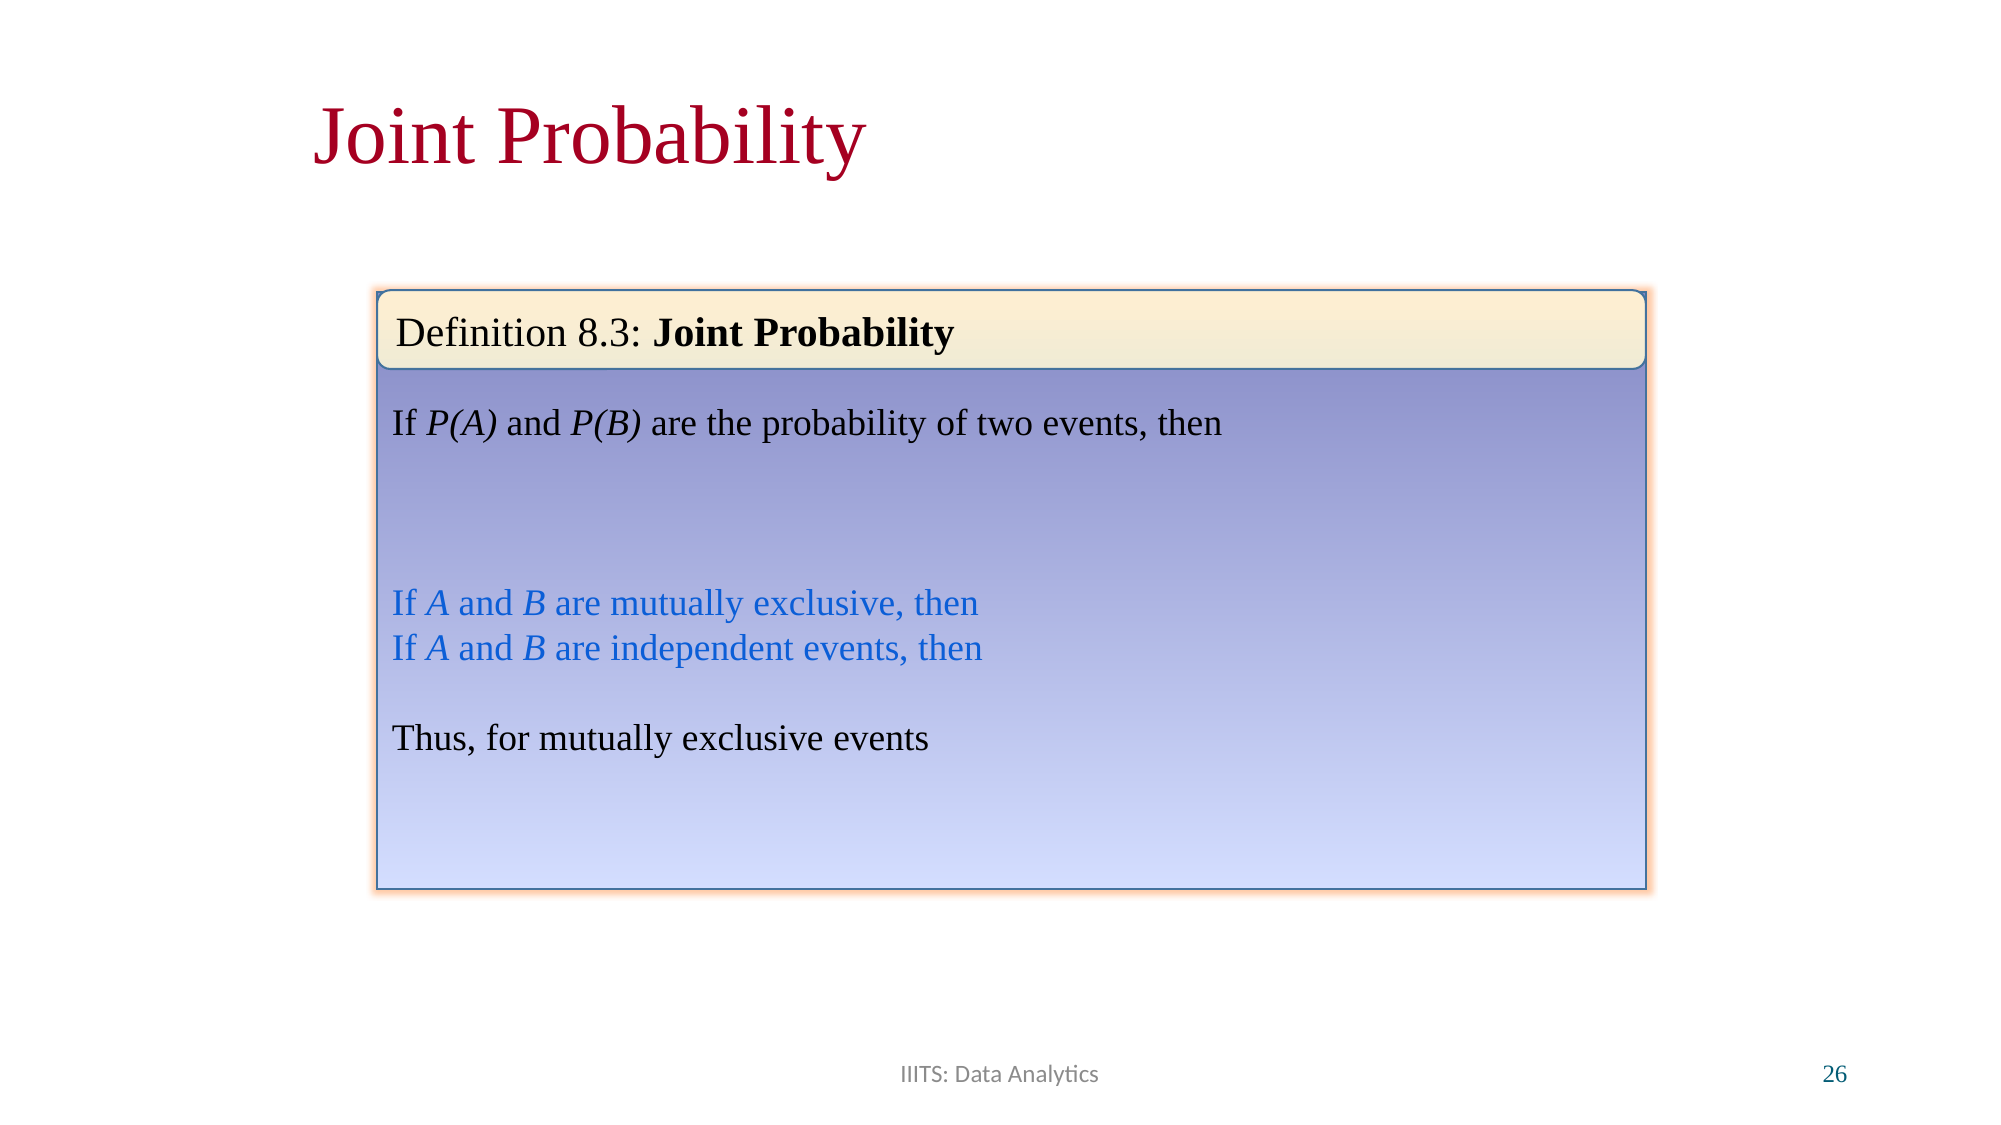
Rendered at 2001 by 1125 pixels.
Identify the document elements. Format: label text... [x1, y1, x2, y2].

slide_number 26 [1412, 1042, 1863, 1103]
title Joint Probability [298, 42, 1681, 231]
footer IIITS: Data Analytics [662, 1042, 1338, 1103]
text_box Definition 8.3: Joint Probability [376, 289, 1647, 371]
